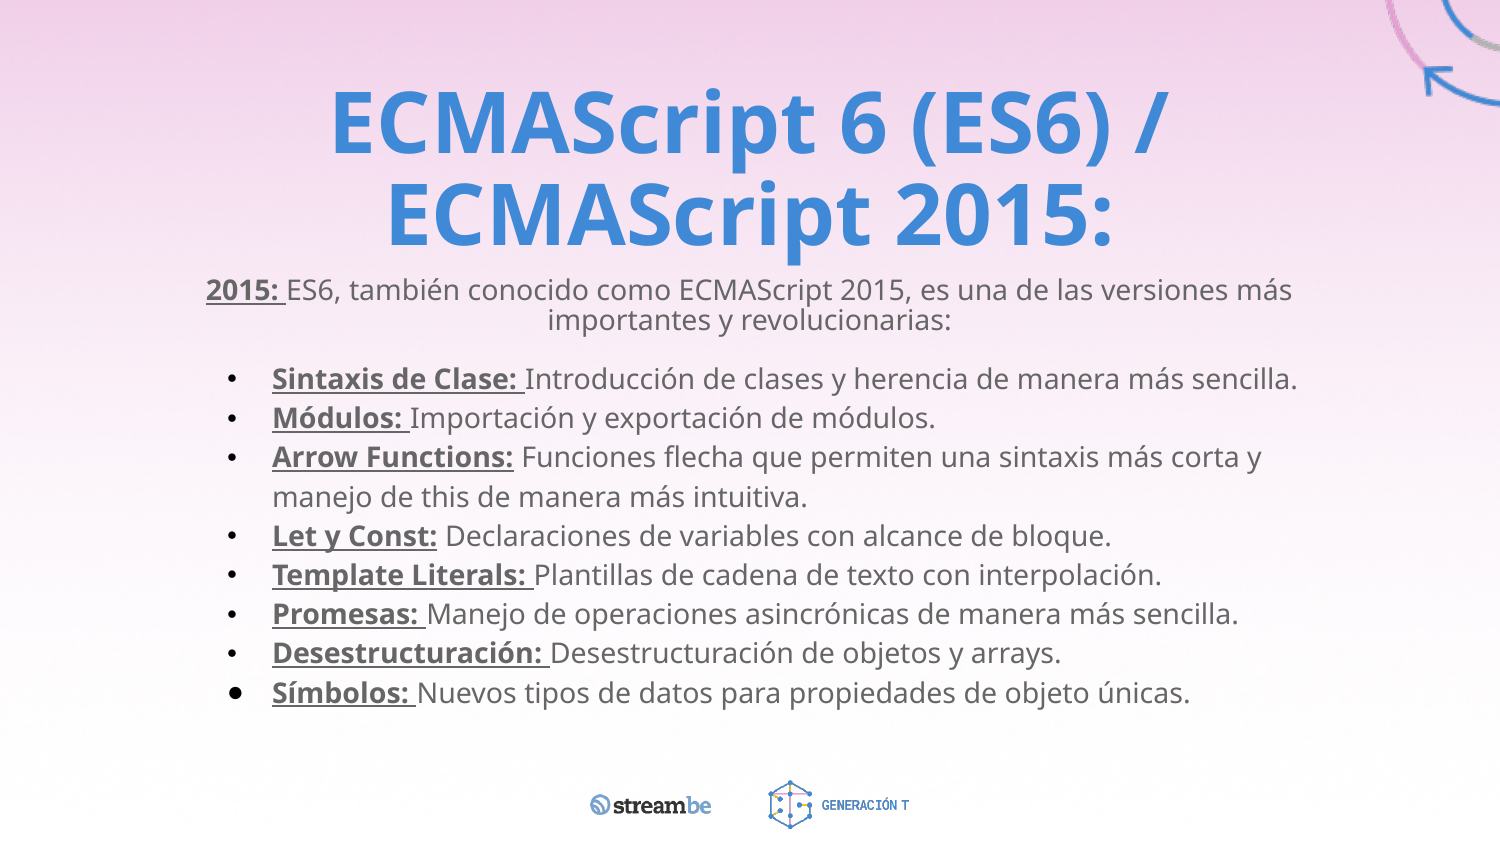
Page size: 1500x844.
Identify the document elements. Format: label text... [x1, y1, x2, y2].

title ECMAScript 6 (ES6) / ECMAScript 2015: [187, 66, 1313, 270]
subtitle 2015: ES6, también conocido como ECMAScript 2015, es una de las versiones más importantes y revolucionarias: Sintaxis de Clase: Introducción de clases y herencia de manera más sencilla. Módulos: Importación y exportación de módulos. Arrow Functions: Funciones flecha que permiten una sintaxis más corta y manejo de this de manera más intuitiva. Let y Const: Declaraciones de variables con alcance de bloque. Template Literals: Plantillas de cadena de texto con interpolación. Promesas: Manejo de operaciones asincrónicas de manera más sencilla. Desestructuración: Desestructuración de objetos y arrays. Símbolos: Nuevos tipos de datos para propiedades de objeto únicas. [187, 270, 1313, 758]
picture [0, 0, 1500, 844]
